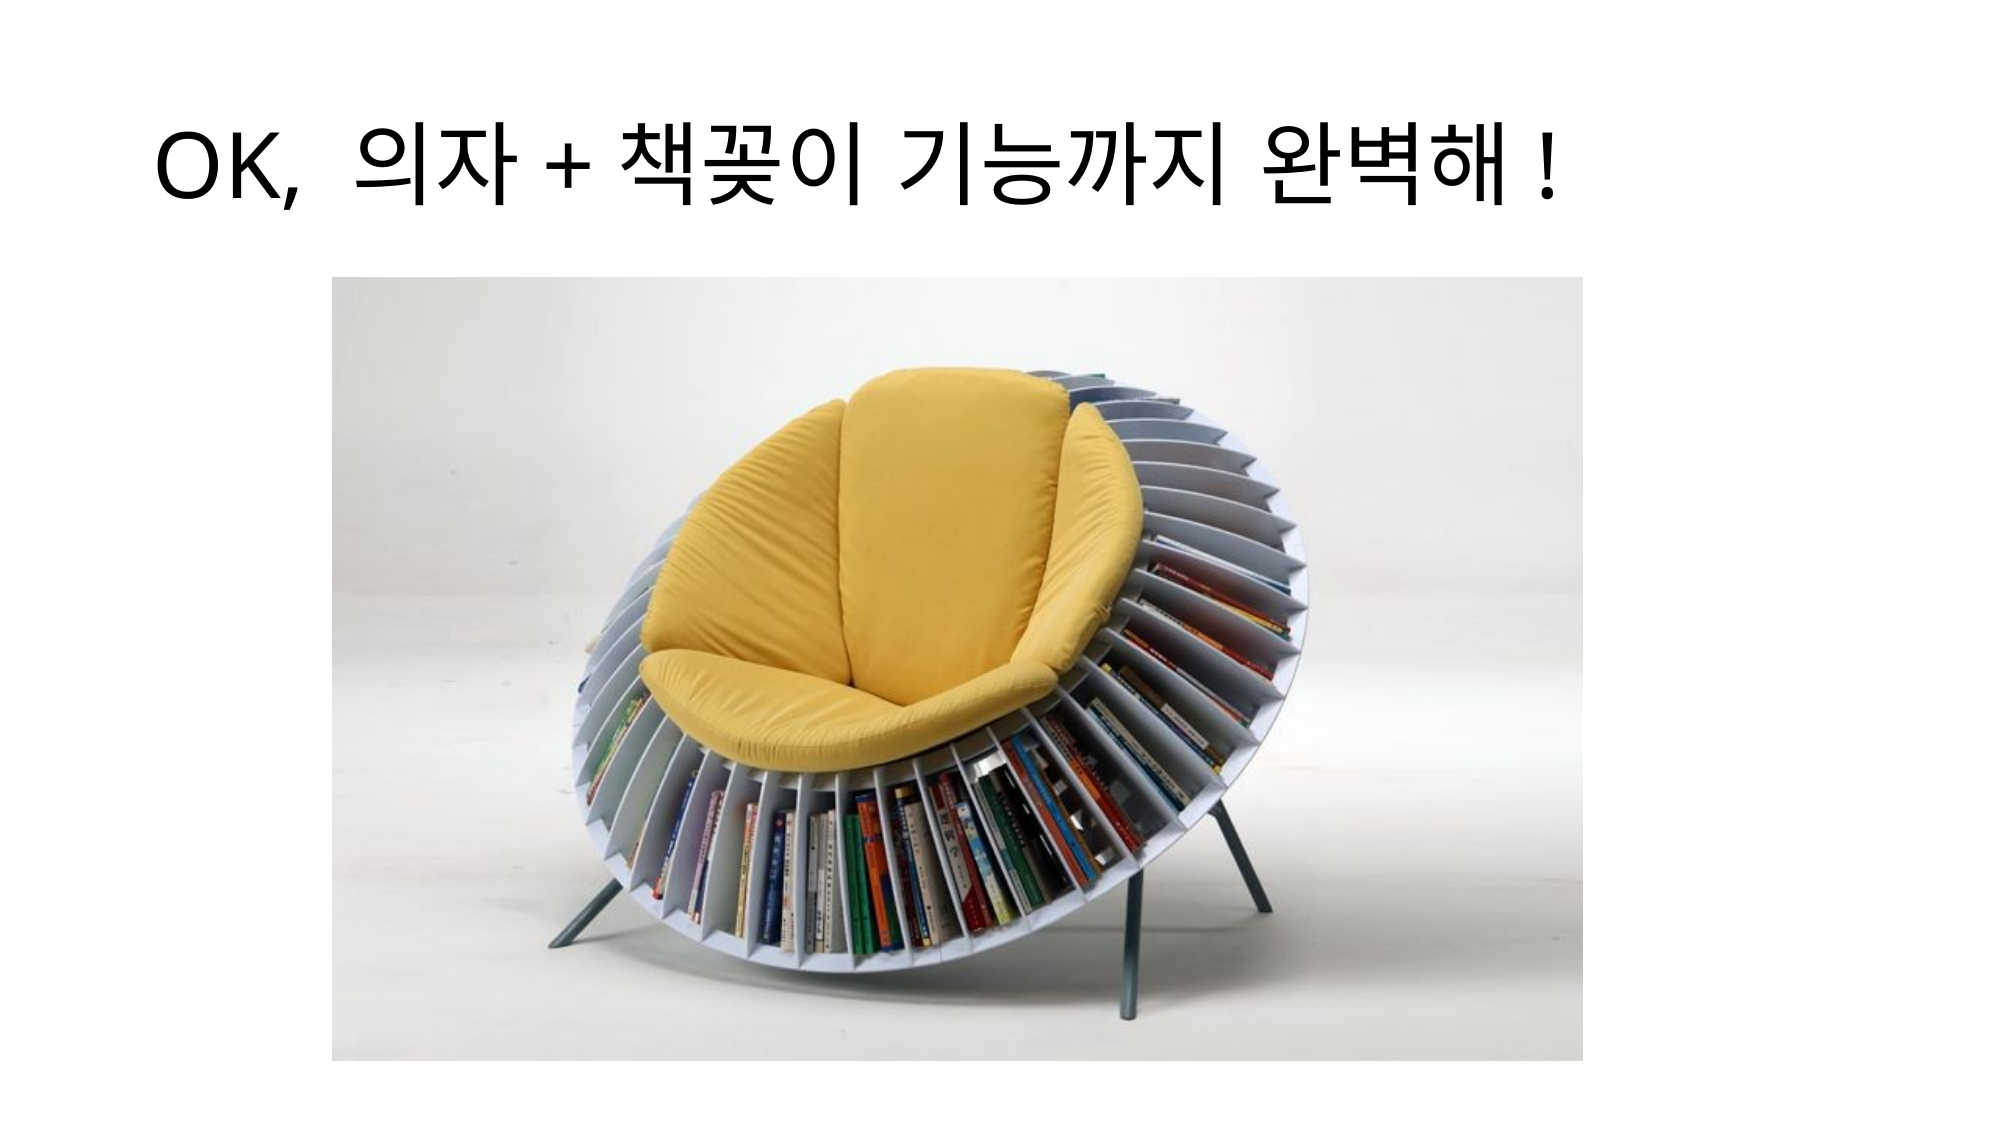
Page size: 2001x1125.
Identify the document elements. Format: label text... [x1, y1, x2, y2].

picture [332, 277, 1583, 1061]
title OK, 의자+책꽂이 기능까지 완벽해! [137, 59, 1863, 278]
